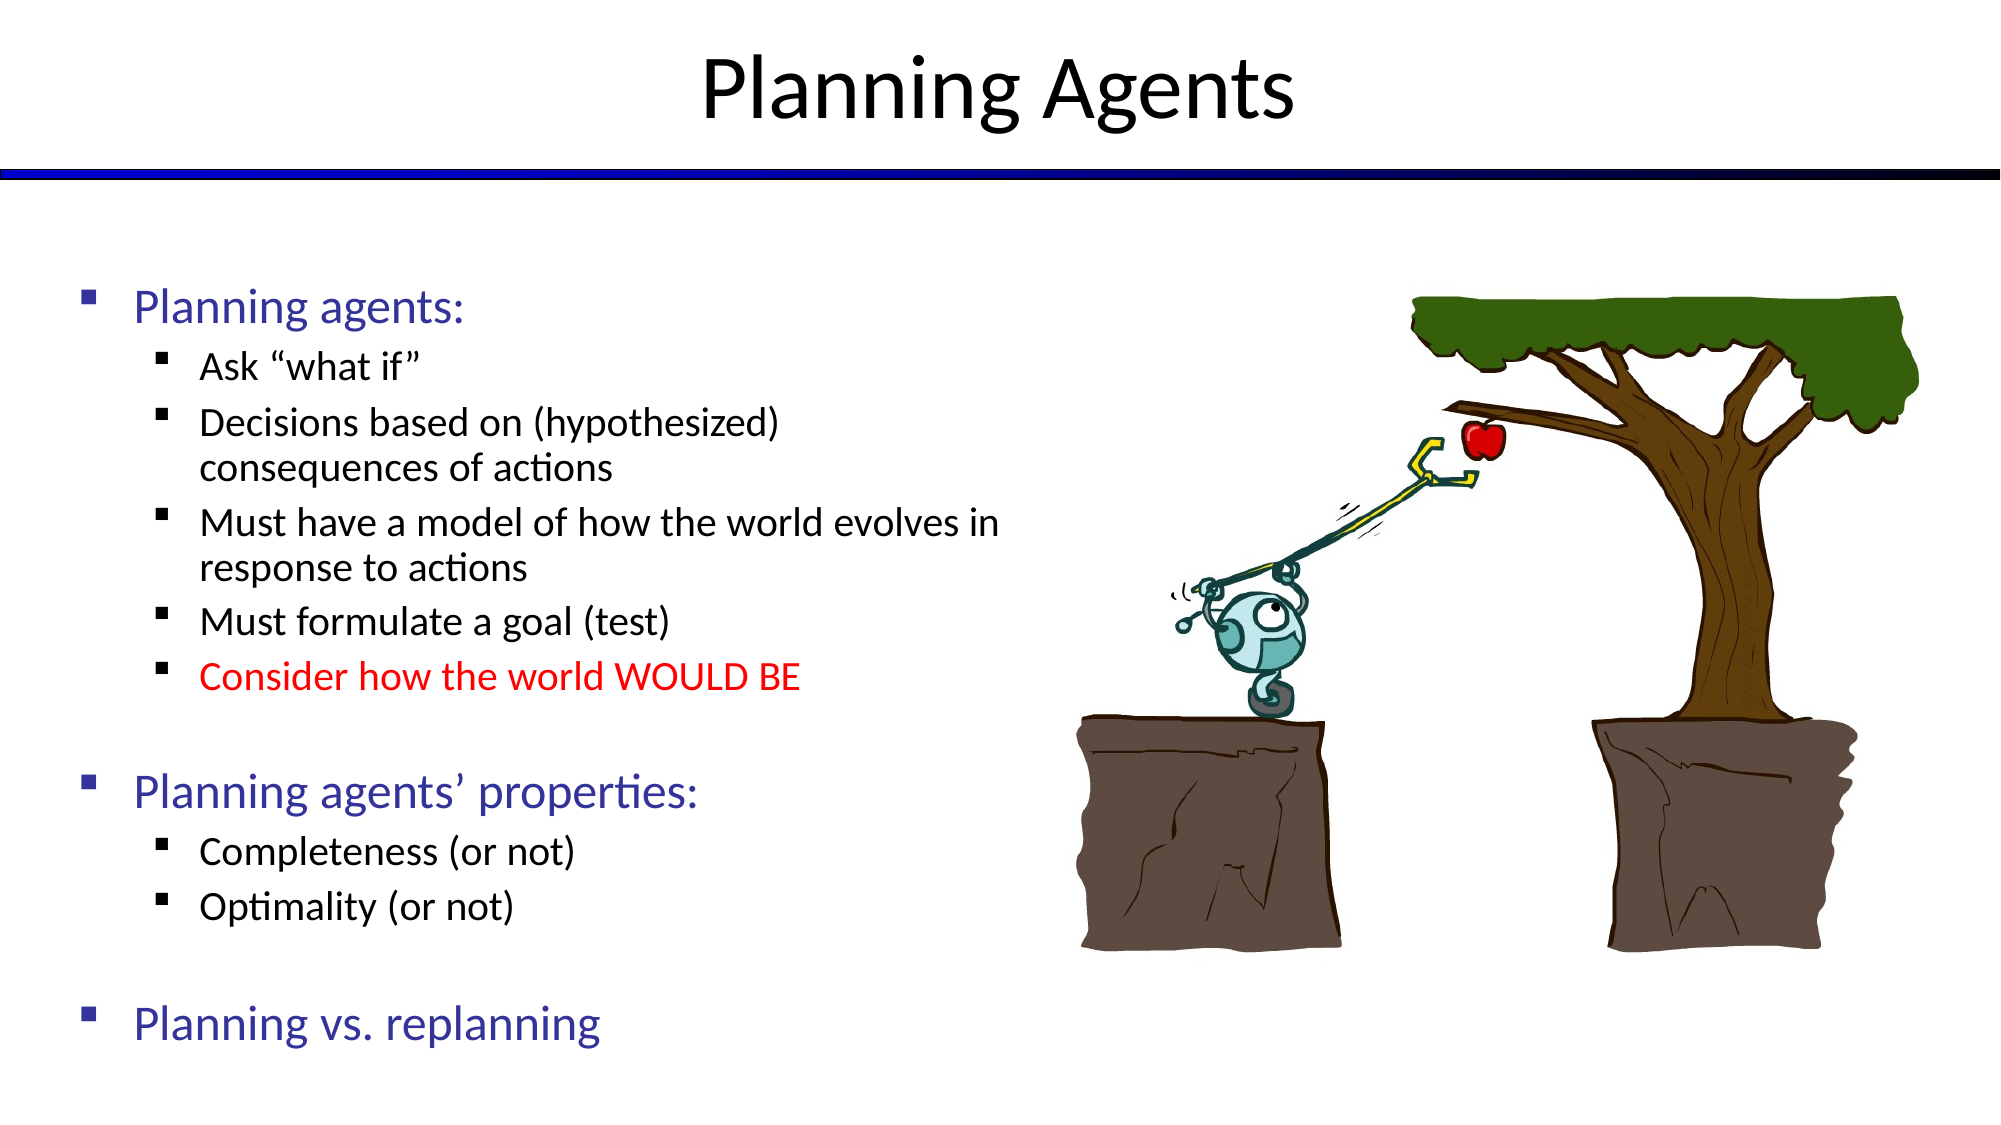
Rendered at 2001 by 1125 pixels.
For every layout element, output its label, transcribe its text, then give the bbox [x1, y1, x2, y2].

picture [1908, 170, 1999, 178]
text_box Planning agents: Ask “what if” Decisions based on (hypothesized) consequences of actions Must have a model of how the world evolves in response to actions Must formulate a goal (test) Consider how the world WOULD BE Planning agents’ properties: Completeness (or not) Optimality (or not) [75, 264, 1005, 930]
text_box Planning vs. replanning [75, 988, 606, 1051]
title Planning Agents [92, 25, 1908, 216]
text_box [1062, 286, 1927, 963]
picture [1, 170, 92, 178]
